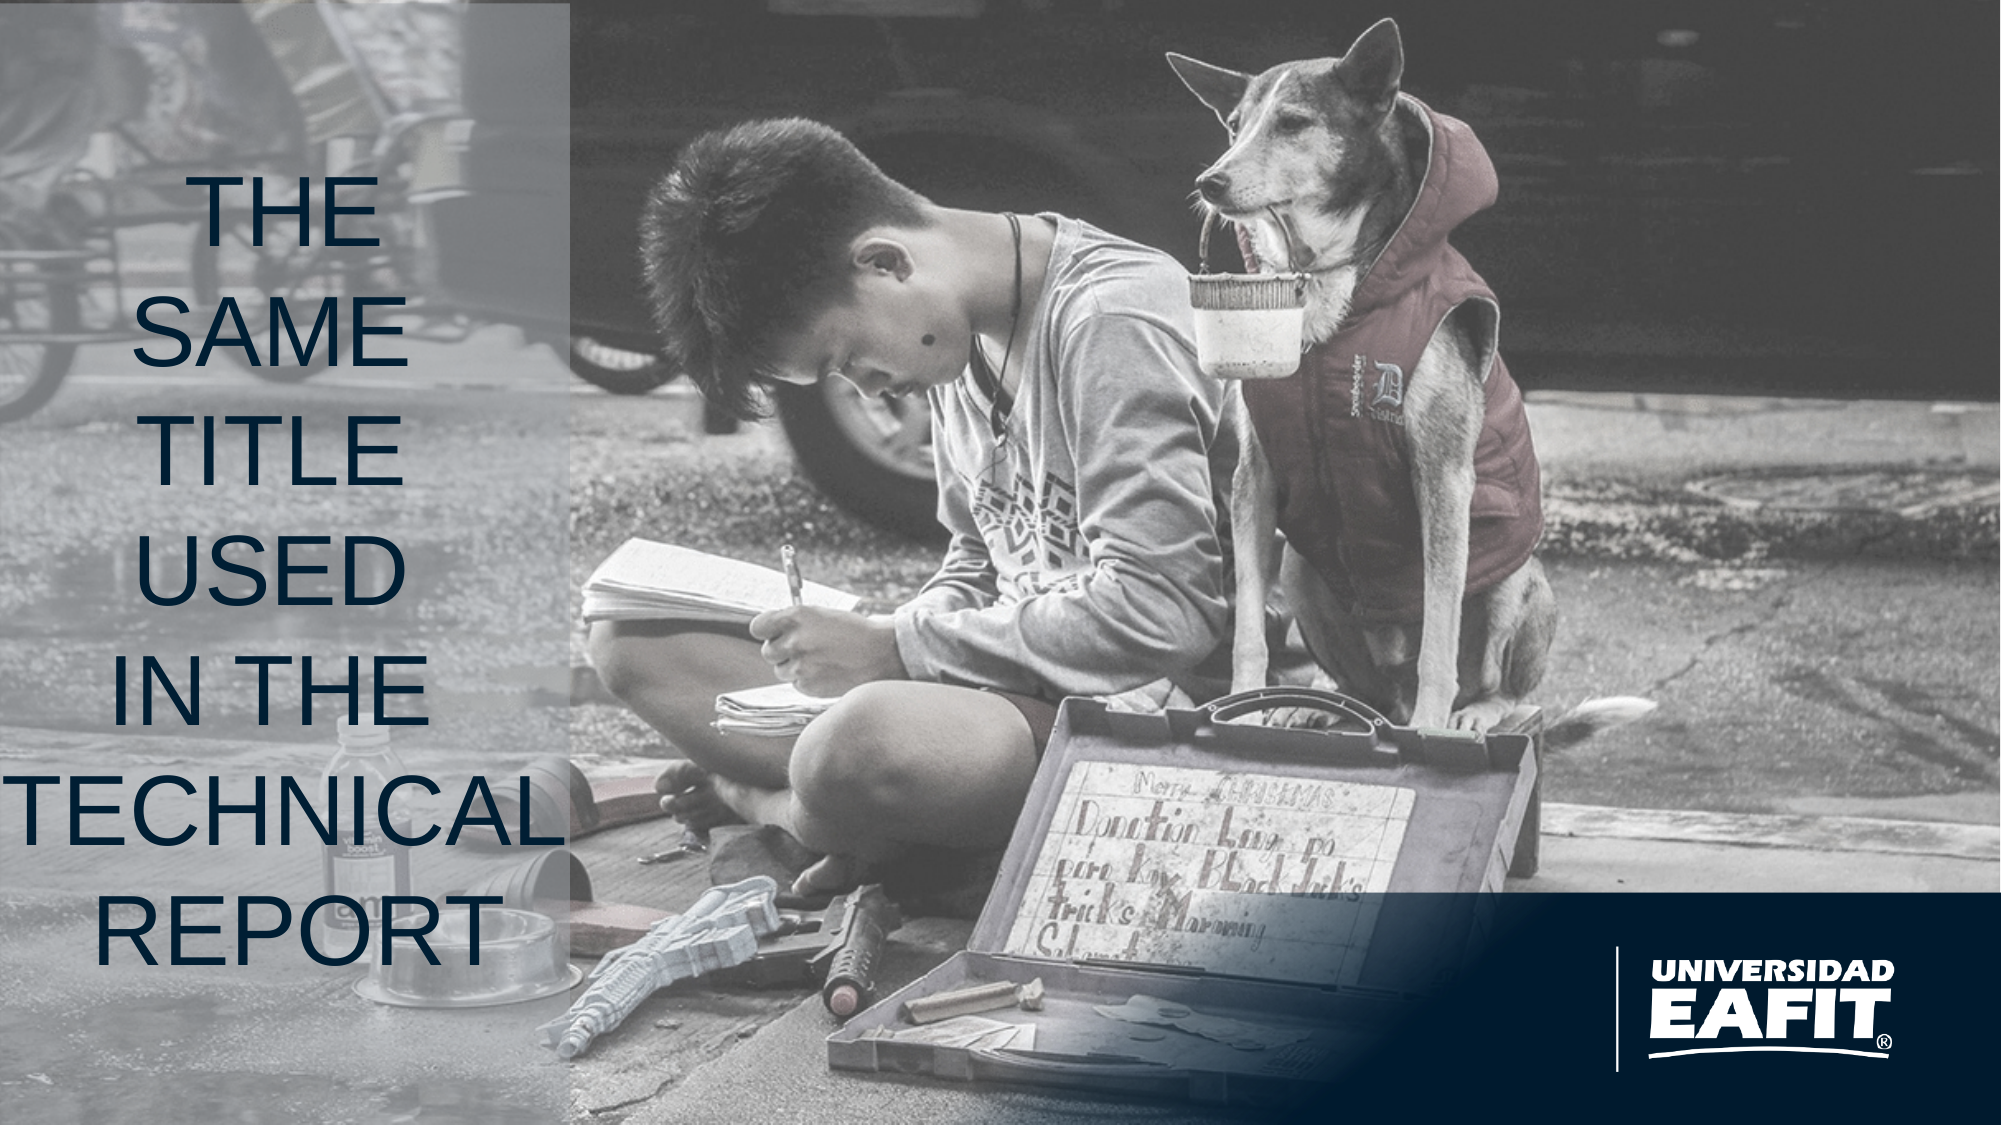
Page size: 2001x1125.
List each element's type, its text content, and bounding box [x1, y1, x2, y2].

picture [0, 0, 2001, 1125]
text_box THE SAME TITLE USED IN THE TECHNICAL REPORT [0, 3, 570, 1125]
